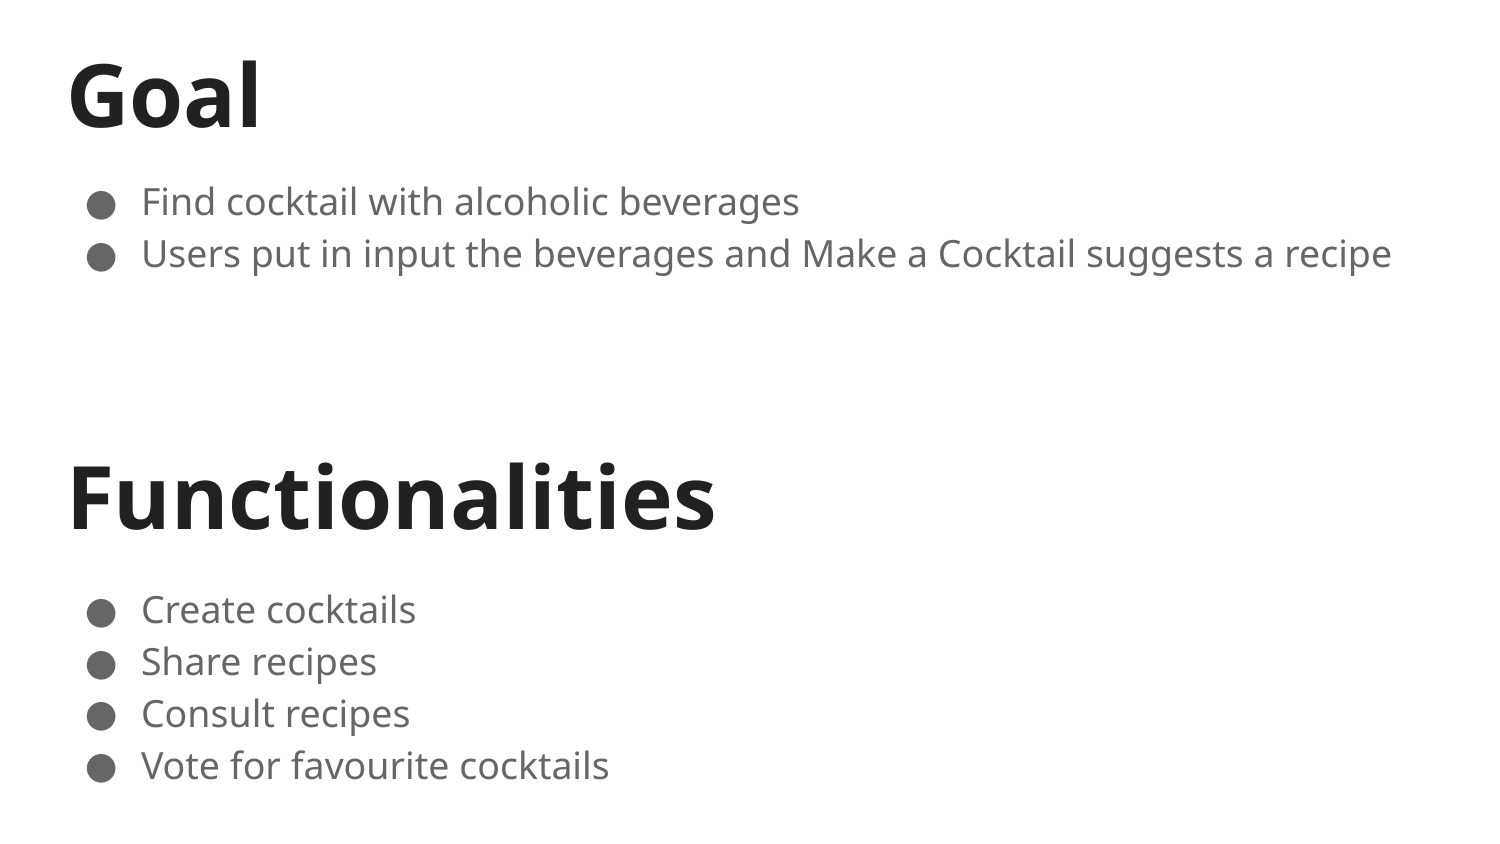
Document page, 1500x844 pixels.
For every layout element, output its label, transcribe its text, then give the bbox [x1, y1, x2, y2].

title Functionalities [51, 427, 1449, 559]
list Find cocktail with alcoholic beverages Users put in input the beverages and Make a Cocktail suggests a recipe [51, 156, 1449, 421]
title Goal [51, 25, 1449, 156]
list Create cocktails Share recipes Consult recipes Vote for favourite cocktails [51, 564, 1449, 829]
